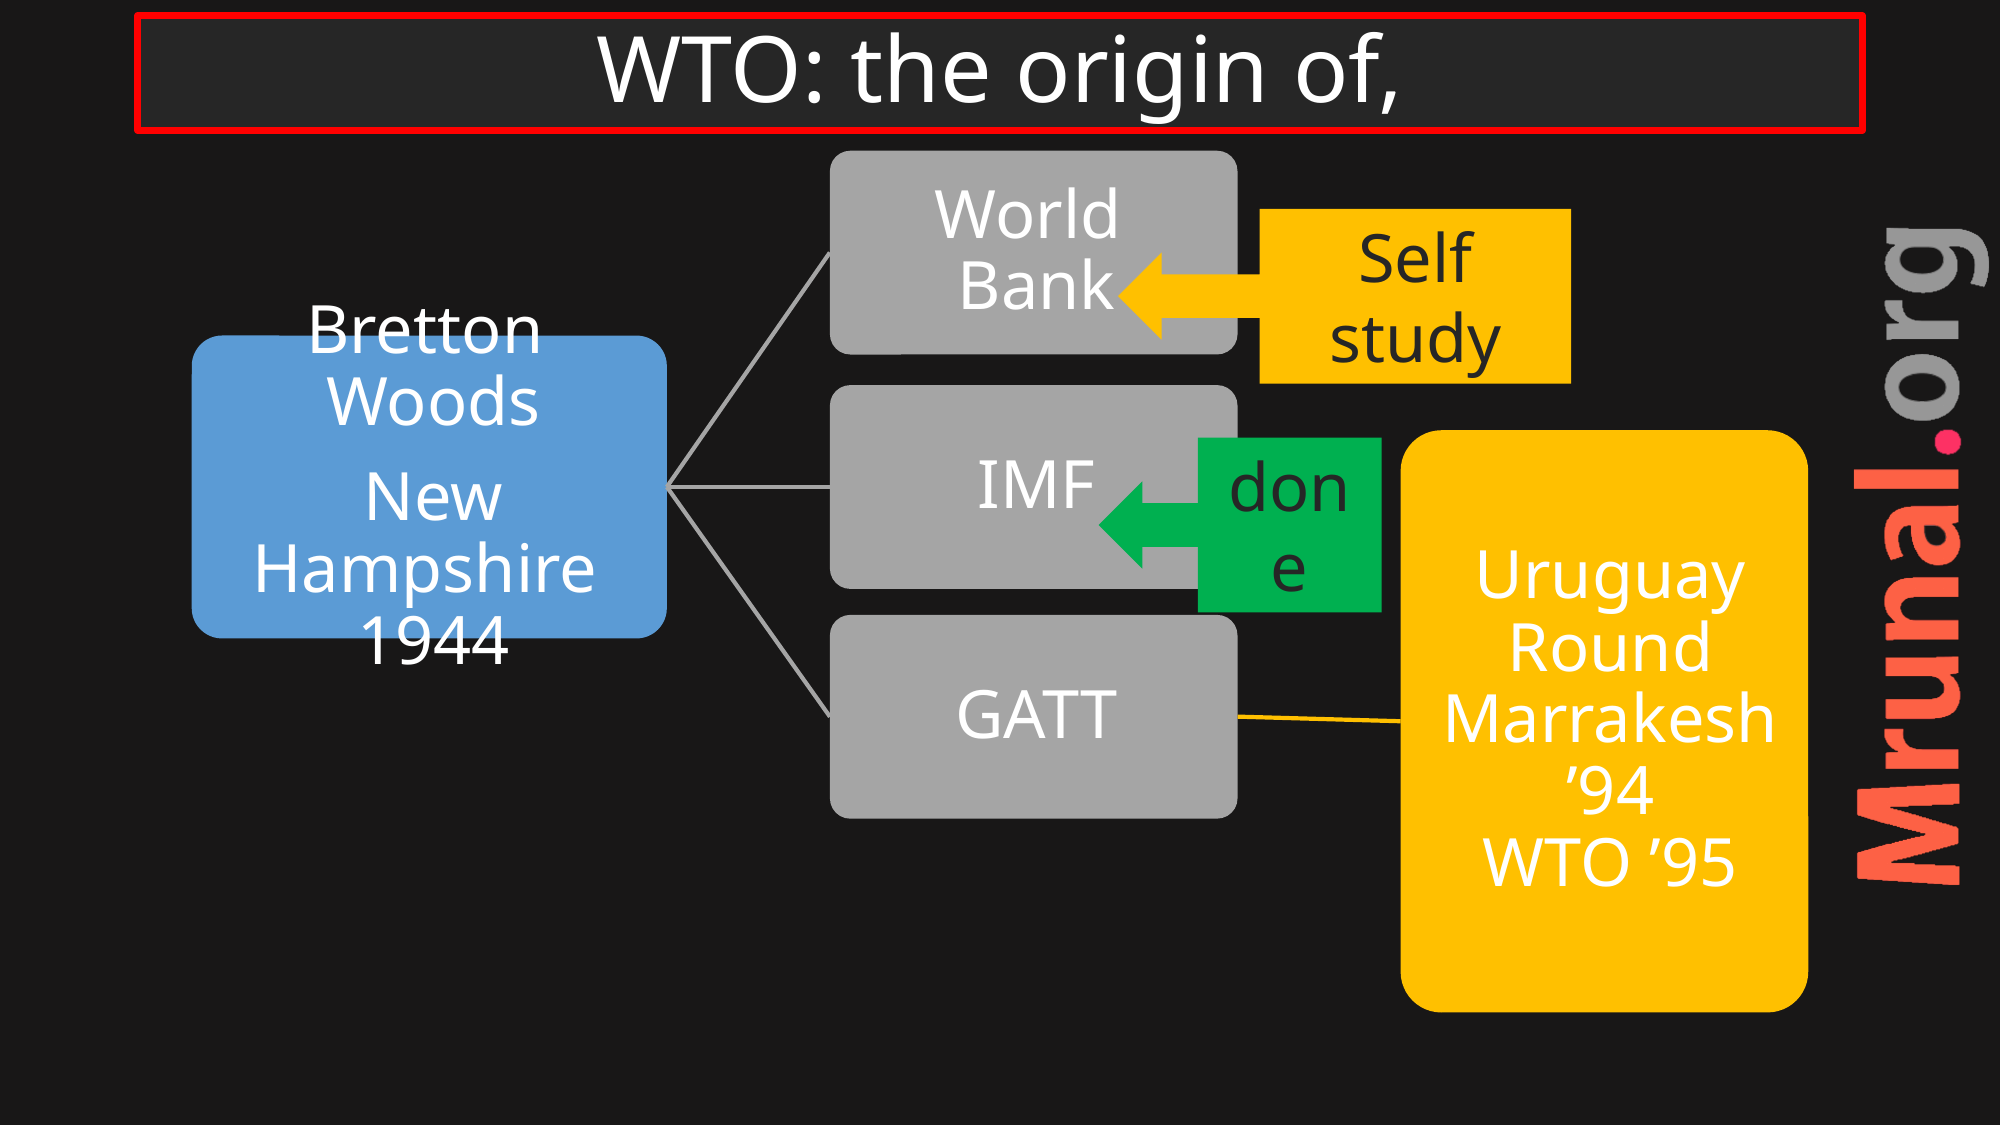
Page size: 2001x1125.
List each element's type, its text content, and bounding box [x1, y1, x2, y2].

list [137, 149, 1863, 1014]
picture [1863, 223, 2000, 894]
title WTO: the origin of, [134, 12, 1866, 134]
